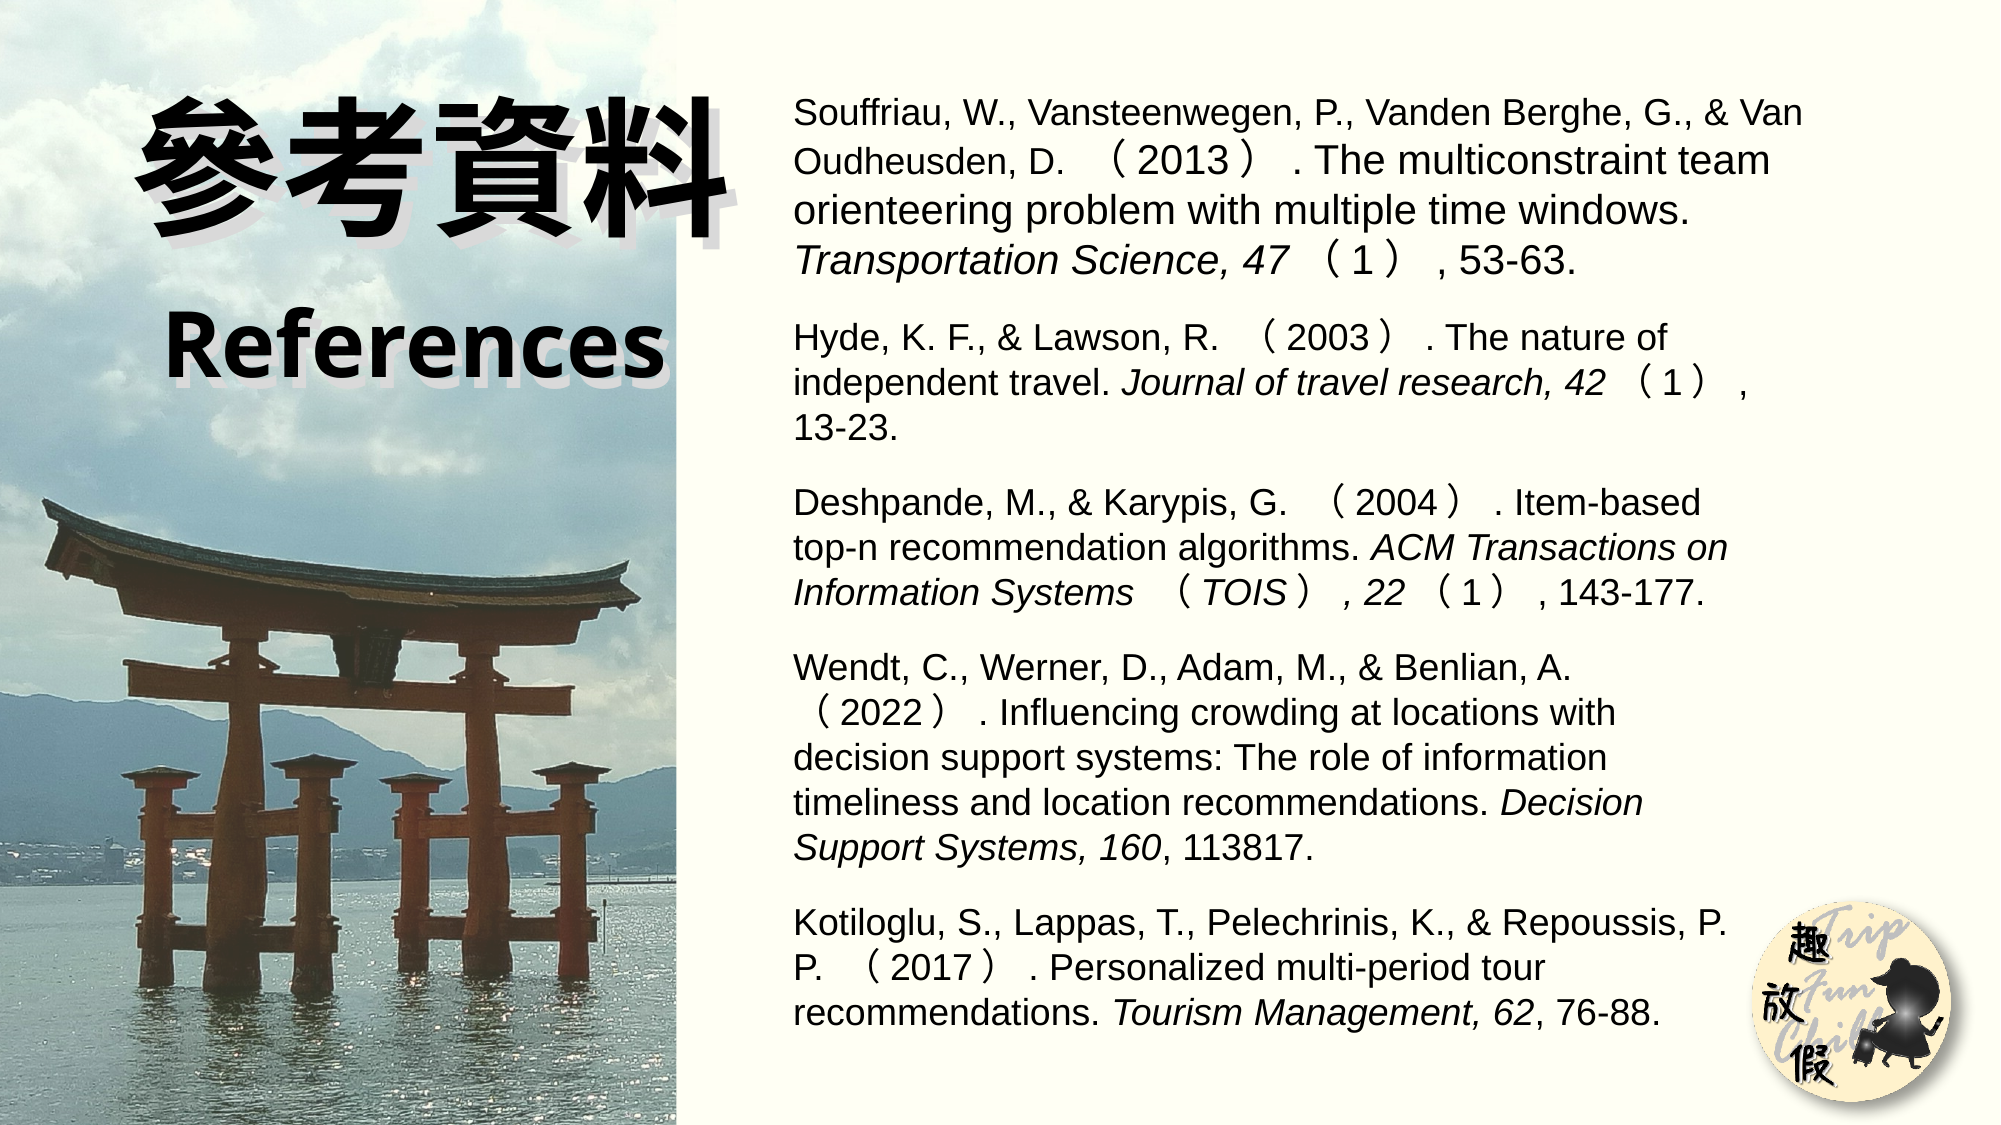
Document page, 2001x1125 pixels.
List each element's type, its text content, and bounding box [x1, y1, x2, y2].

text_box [146, 278, 777, 417]
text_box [115, 67, 895, 276]
text_box Kotiloglu, S., Lappas, T., Pelechrinis, K., & Repoussis, P. P. （2017）. Personalized multi-period tour recommendations. Tourism Management, 62, 76-88. [778, 845, 1779, 1041]
text_box Wendt, C., Werner, D., Adam, M., & Benlian, A. （2022）. Influencing crowding at locations with decision support systems: The role of information timeliness and location recommendations. Decision Support Systems, 160, 113817. [778, 590, 1779, 845]
text_box Hyde, K. F., & Lawson, R. （2003）. The nature of independent travel. Journal of travel research, 42（1）, 13-23. [778, 260, 1779, 425]
text_box Deshpande, M., & Karypis, G. （2004）. Item-based top-n recommendation algorithms. ACM Transactions on Information Systems （TOIS）, 22（1）, 143-177. [778, 425, 1779, 590]
picture [1748, 884, 1956, 1111]
text_box Souffriau, W., Vansteenwegen, P., Vanden Berghe, G., & Van Oudheusden, D. （2013）. The multiconstraint team orienteering problem with multiple time windows. Transportation Science, 47（1）, 53-63. [778, 35, 1956, 291]
